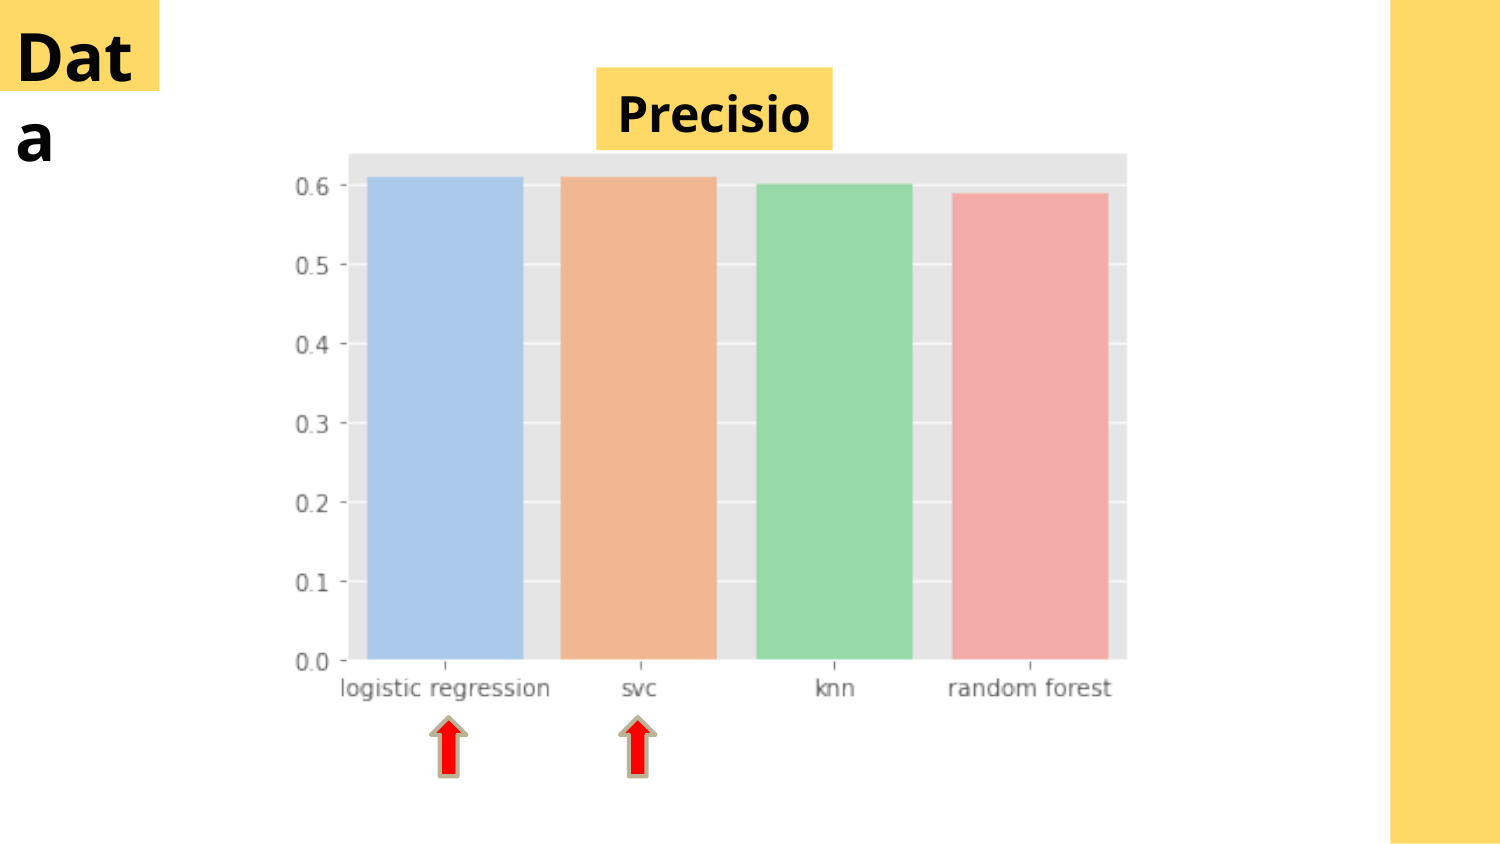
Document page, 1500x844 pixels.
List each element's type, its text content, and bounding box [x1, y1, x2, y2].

picture [277, 138, 1144, 716]
title Data [0, 0, 160, 92]
text_box [429, 724, 469, 779]
text_box Precision [596, 67, 833, 136]
text_box [618, 724, 658, 779]
